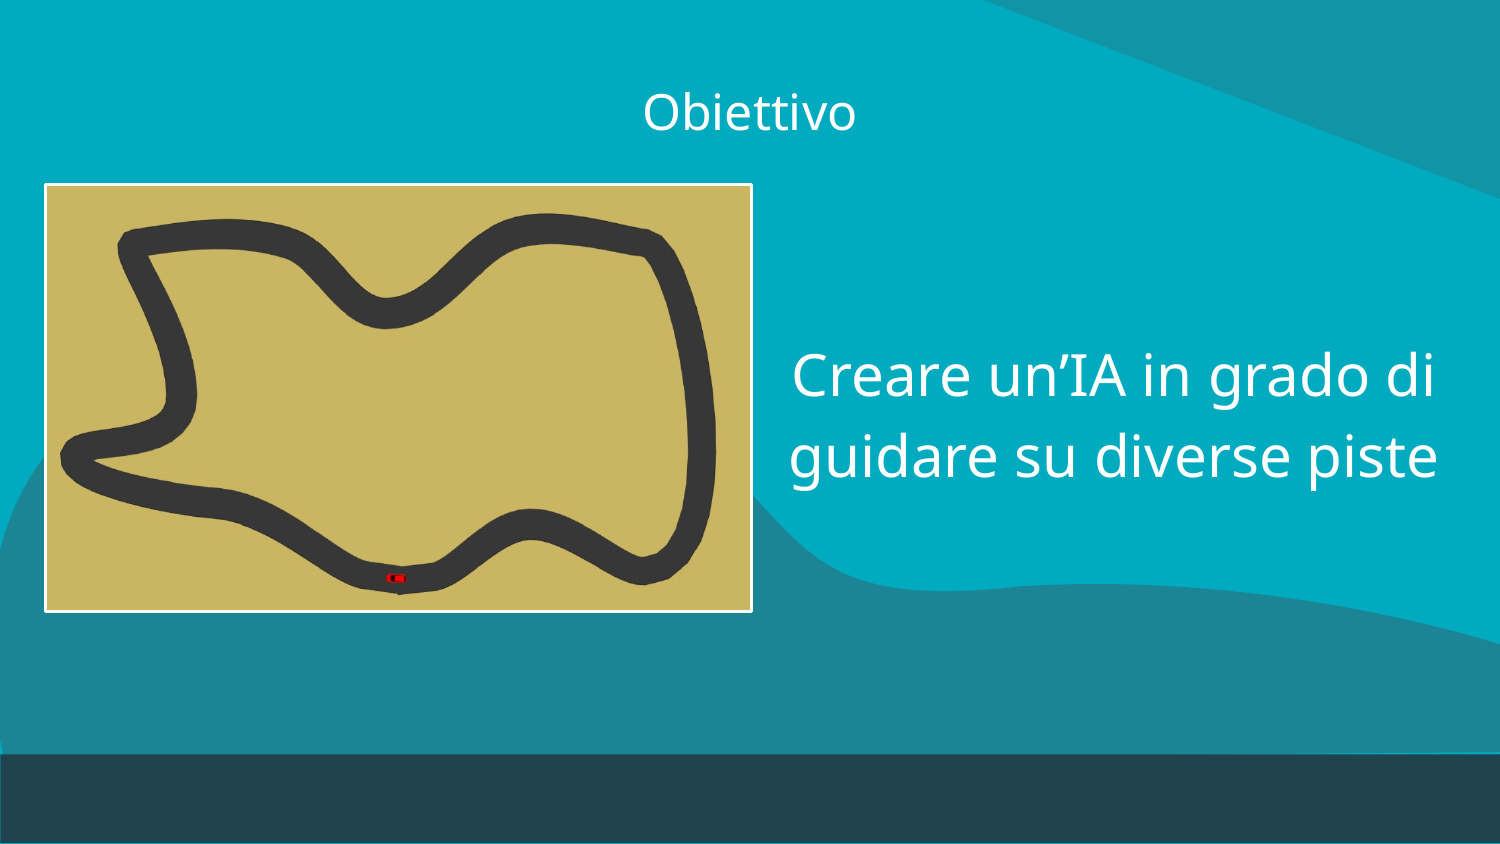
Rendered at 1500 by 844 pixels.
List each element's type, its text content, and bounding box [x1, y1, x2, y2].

picture [46, 186, 751, 610]
list Creare un’IA in grado di guidare su diverse piste [771, 312, 1457, 531]
title Obiettivo [116, 63, 1383, 158]
